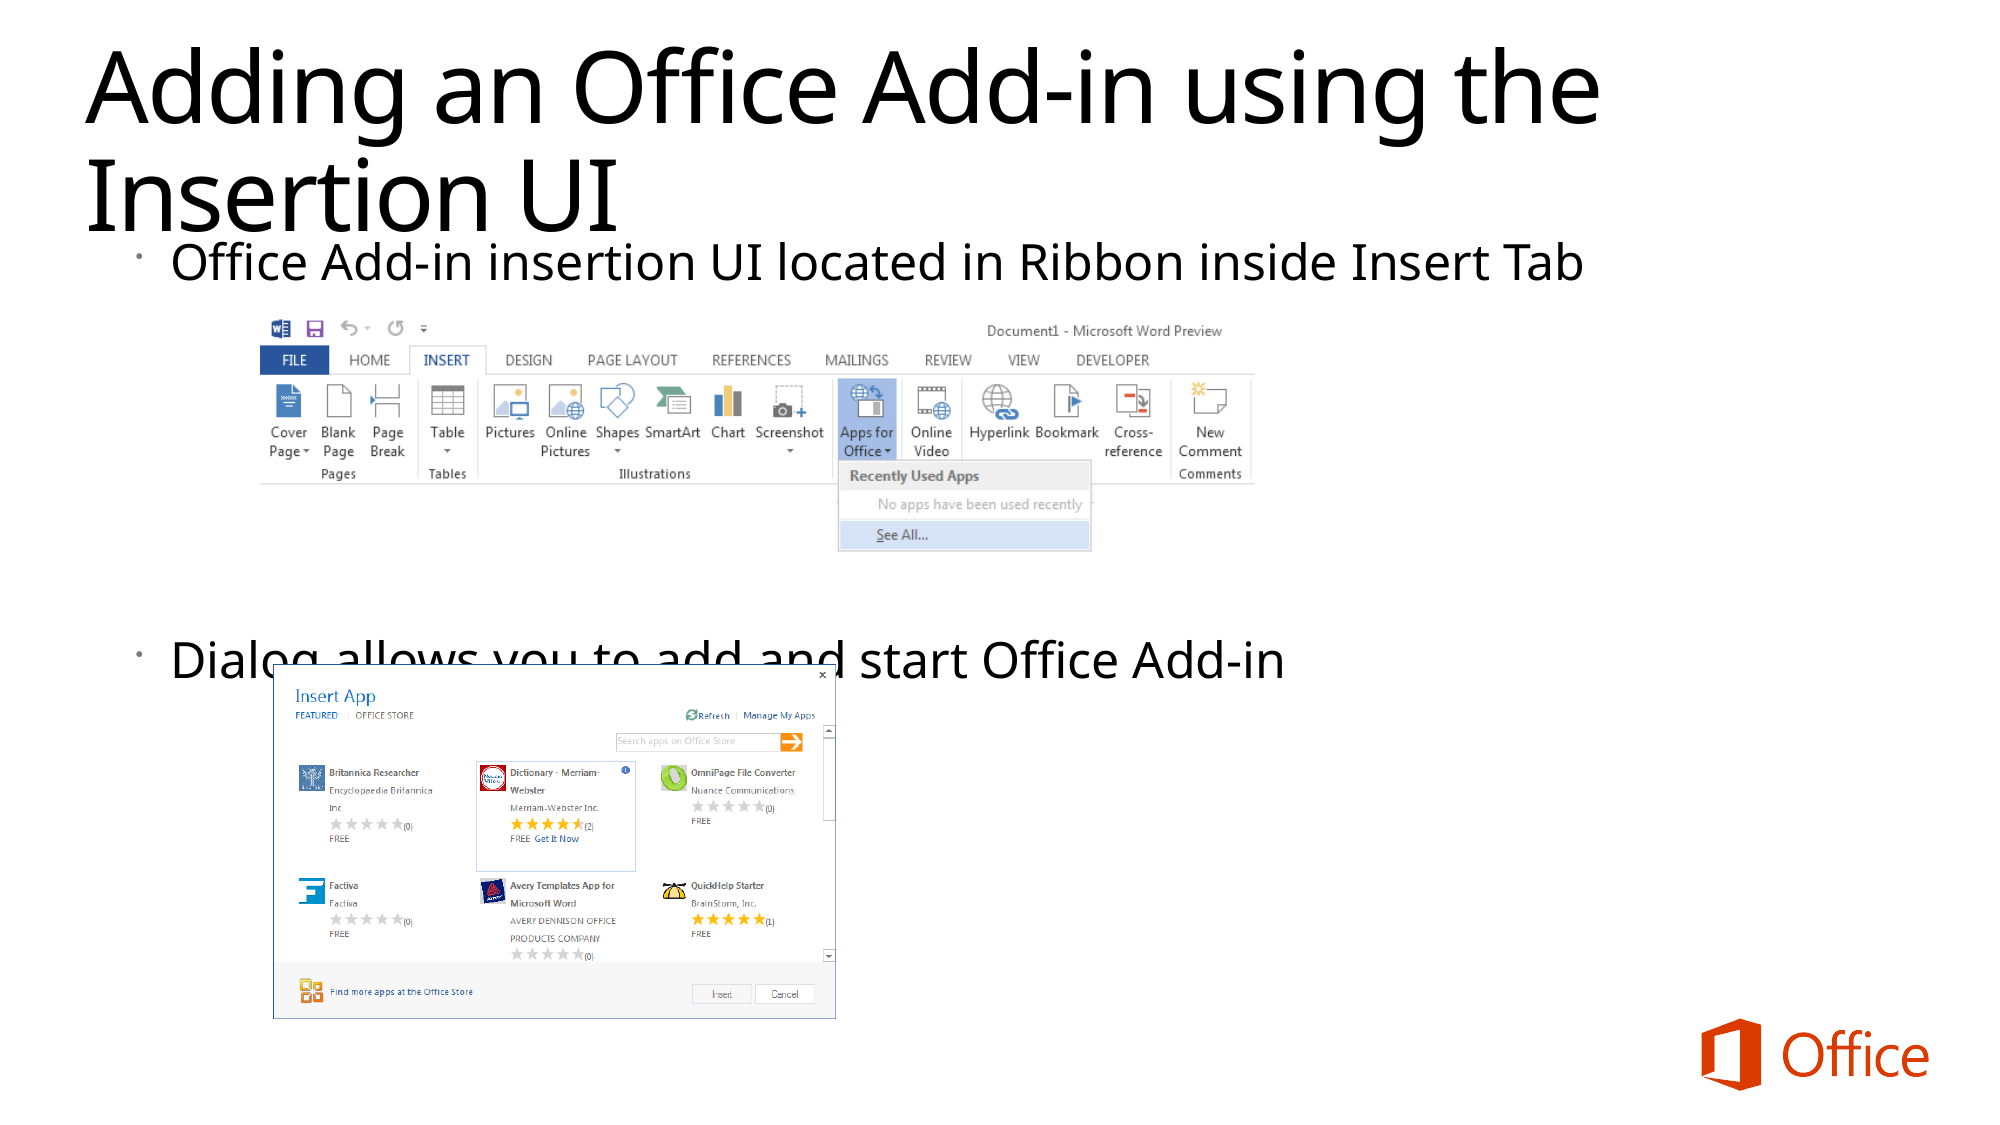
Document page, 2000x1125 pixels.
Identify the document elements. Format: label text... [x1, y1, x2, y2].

picture [1670, 987, 1960, 1122]
title Adding an Office Add-in using the Insertion UI [85, 37, 1914, 161]
picture [273, 664, 836, 1019]
list Office Add-in insertion UI located in Ribbon inside Insert Tab Dialog allows you to add and start Office Add-in [85, 237, 1914, 573]
picture [260, 316, 1255, 574]
